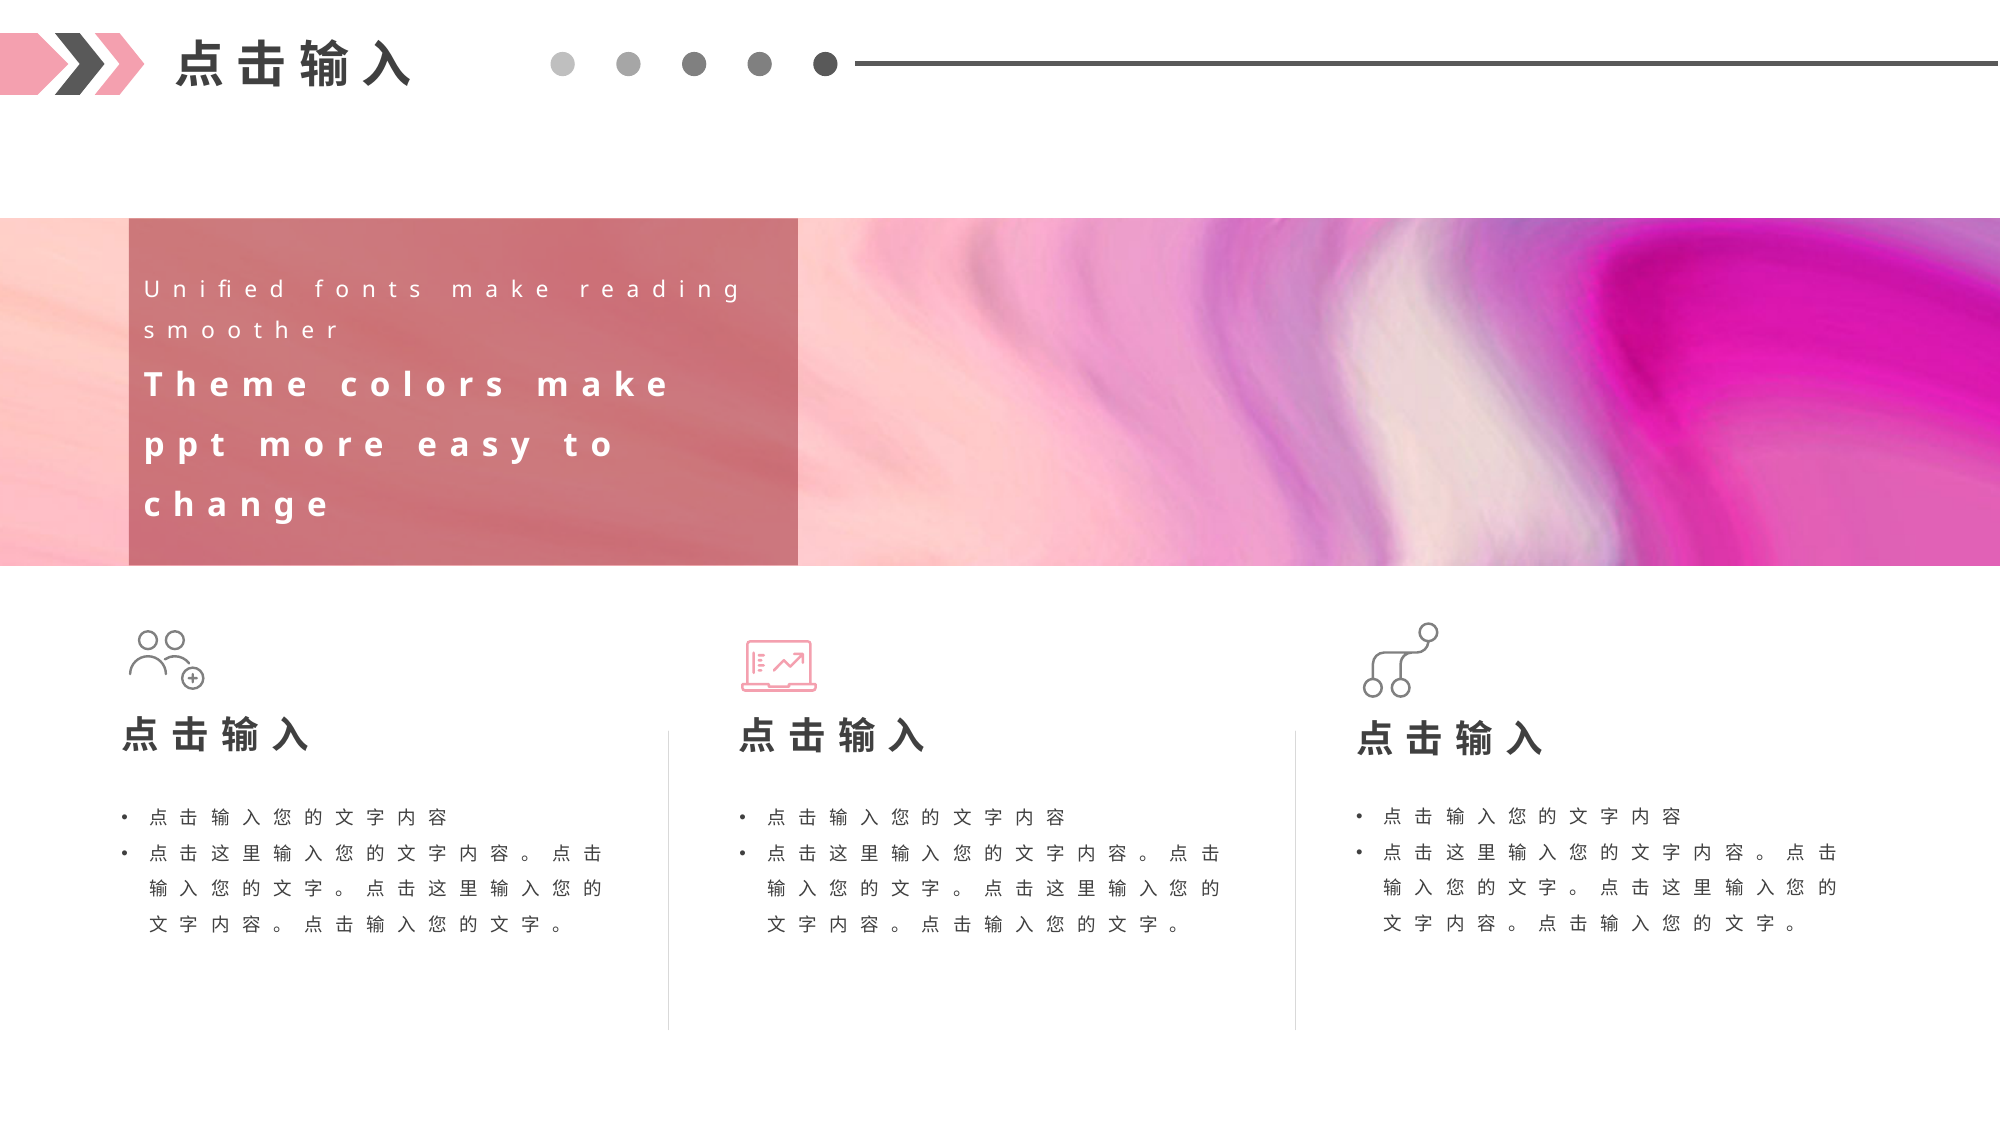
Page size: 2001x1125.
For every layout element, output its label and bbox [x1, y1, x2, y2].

text_box [0, 218, 2000, 1030]
text_box [0, 25, 1999, 102]
